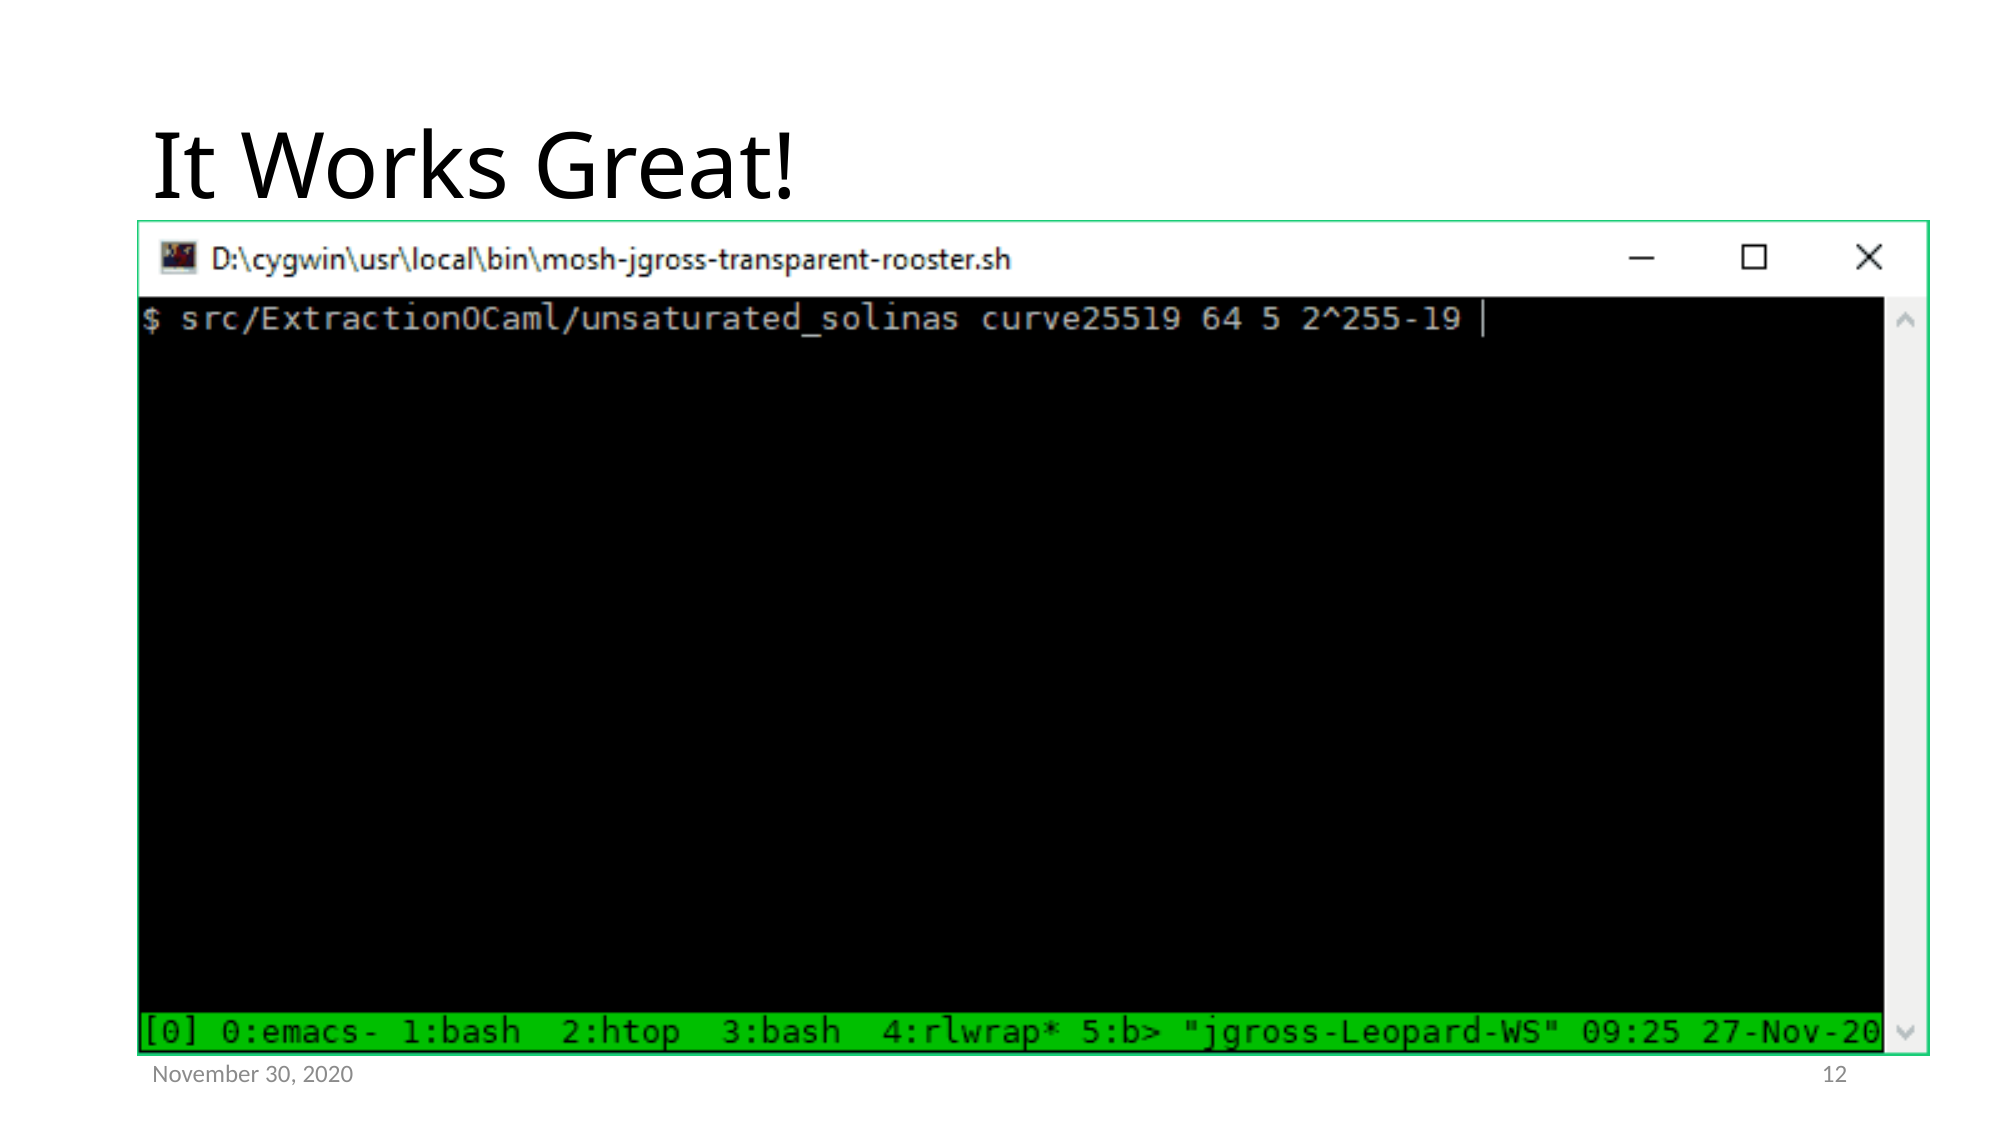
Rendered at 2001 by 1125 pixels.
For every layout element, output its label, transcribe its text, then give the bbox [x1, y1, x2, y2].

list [137, 220, 1930, 1056]
slide_number 12 [1412, 1056, 1863, 1103]
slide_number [137, 1056, 588, 1103]
title It Works Great! [137, 59, 1863, 220]
